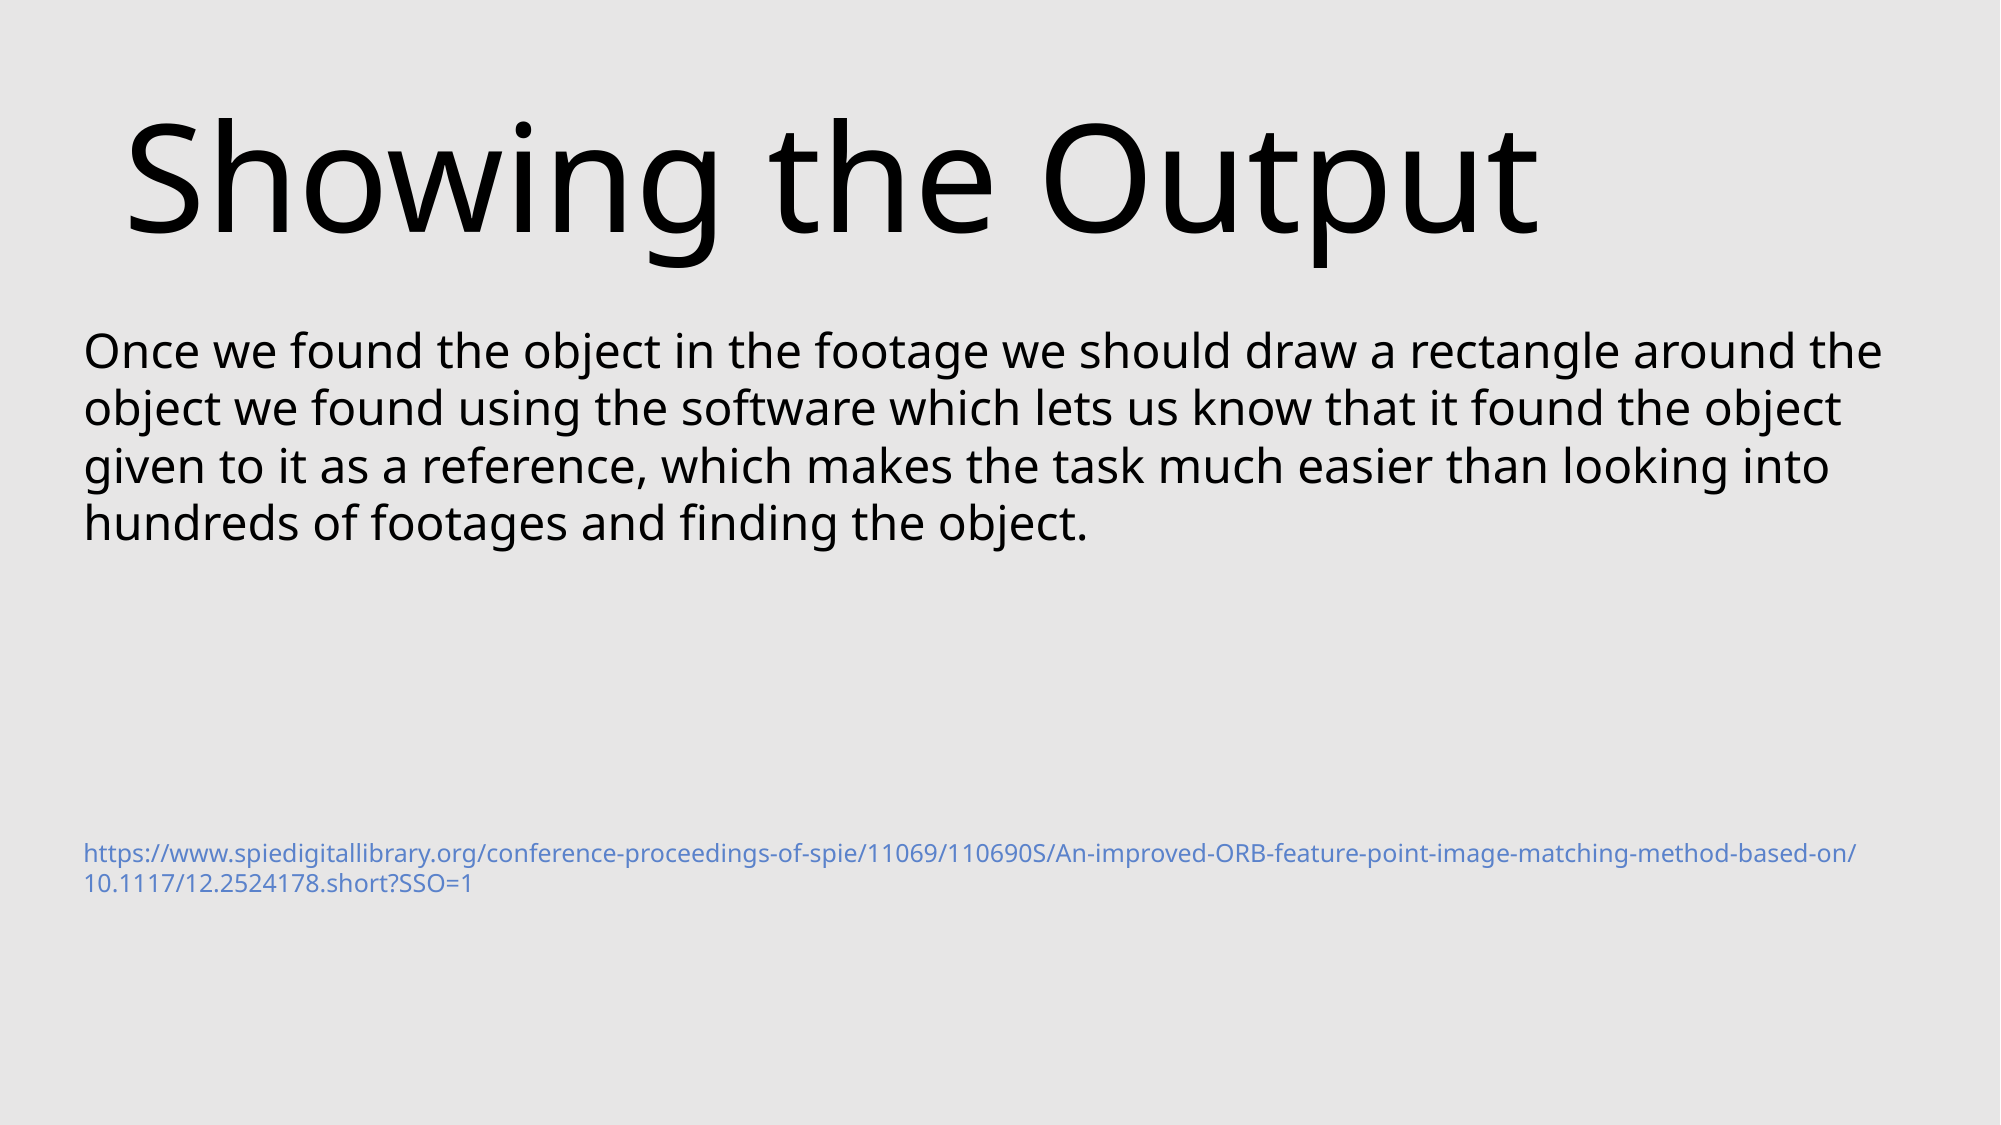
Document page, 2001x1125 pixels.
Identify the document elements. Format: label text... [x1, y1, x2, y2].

text_box Once we found the object in the footage we should draw a rectangle around the object we found using the software which lets us know that it found the object given to it as a reference, which makes the task much easier than looking into hundreds of footages and finding the object. https://www.spiedigitallibrary.org/conference-proceedings-of-spie/11069/110690S/An-improved-ORB-feature-point-image-matching-method-based-on/10.1117/12.2524178.short?SSO=1 [68, 312, 1960, 905]
text_box Showing the Output [109, 74, 2000, 270]
